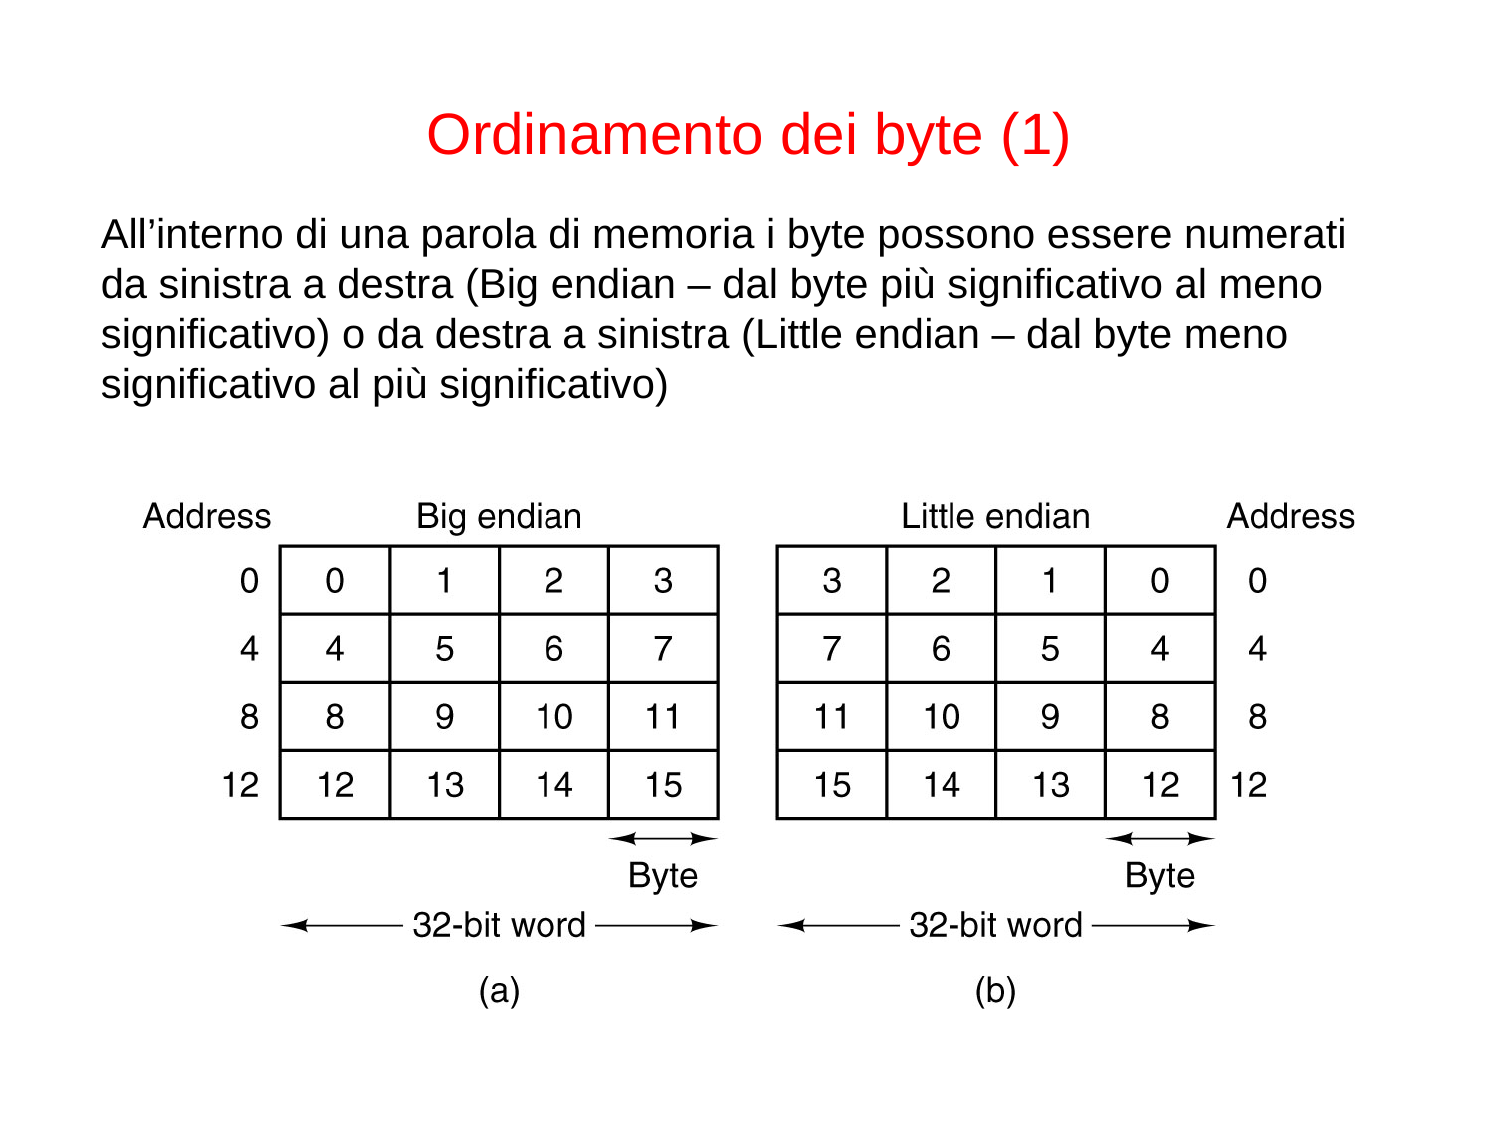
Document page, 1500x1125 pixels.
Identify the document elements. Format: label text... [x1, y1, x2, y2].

text_box All’interno di una parola di memoria i byte possono essere numerati da sinistra a destra (Big endian – dal byte più significativo al meno significativo) o da destra a sinistra (Little endian – dal byte meno significativo al più significativo) [86, 199, 1406, 415]
picture [142, 494, 1355, 1009]
title Ordinamento dei byte (1) [0, 0, 1500, 263]
